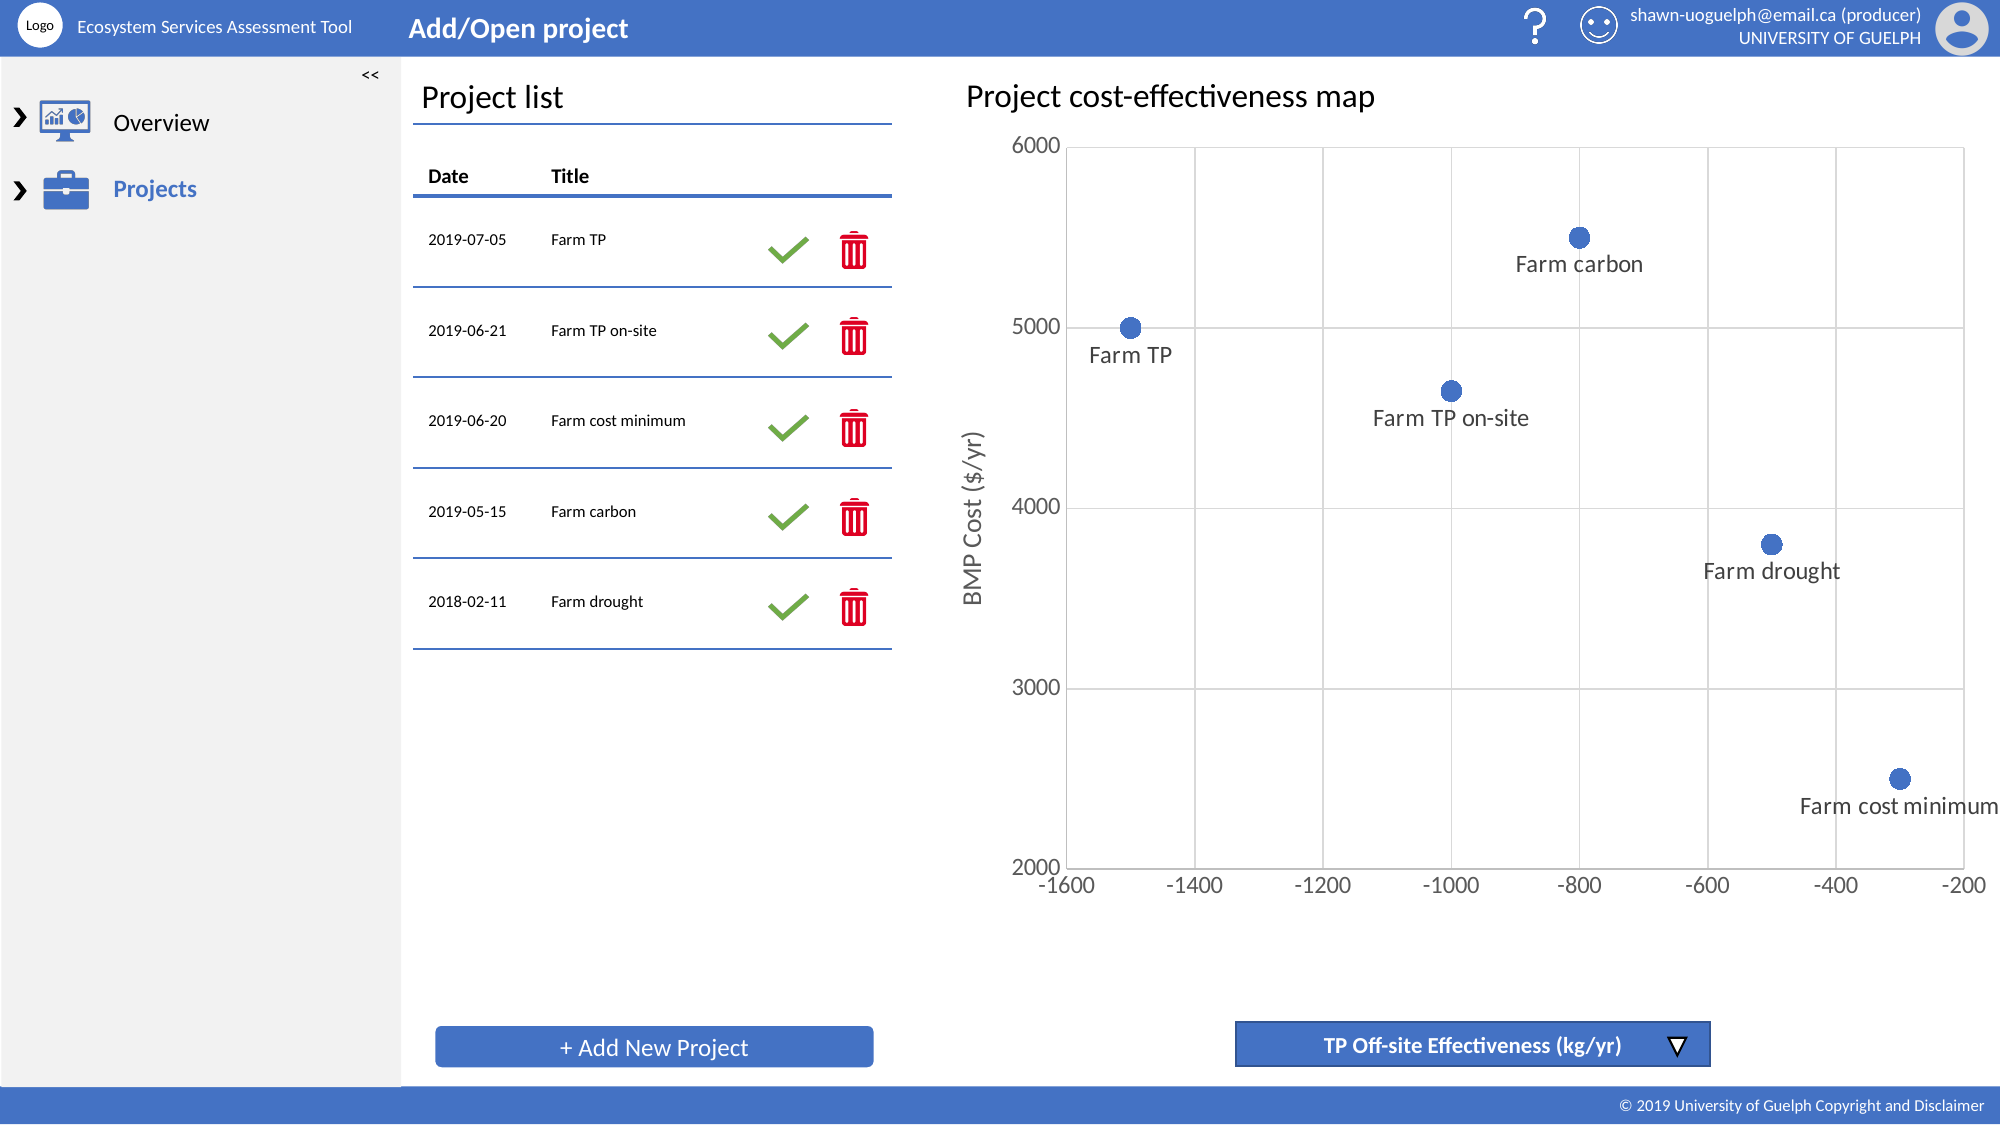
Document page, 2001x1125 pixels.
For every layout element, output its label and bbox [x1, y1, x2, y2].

table_header [413, 125, 892, 194]
picture [833, 316, 875, 356]
table_cell [413, 559, 892, 648]
text_box [406, 68, 580, 123]
picture [767, 587, 810, 627]
picture [833, 497, 876, 537]
picture [767, 316, 810, 356]
picture [767, 497, 810, 537]
text_box [1235, 1022, 1711, 1067]
picture [767, 230, 810, 270]
picture [833, 408, 875, 448]
table_cell [413, 288, 892, 376]
text_box [432, 1022, 877, 1071]
table_cell [413, 469, 892, 557]
chart [951, 61, 2000, 1086]
table_cell [413, 198, 892, 286]
text_box [0, 0, 2000, 1125]
table_cell [413, 378, 892, 467]
picture [767, 408, 810, 448]
picture [833, 230, 875, 270]
picture [833, 587, 875, 627]
